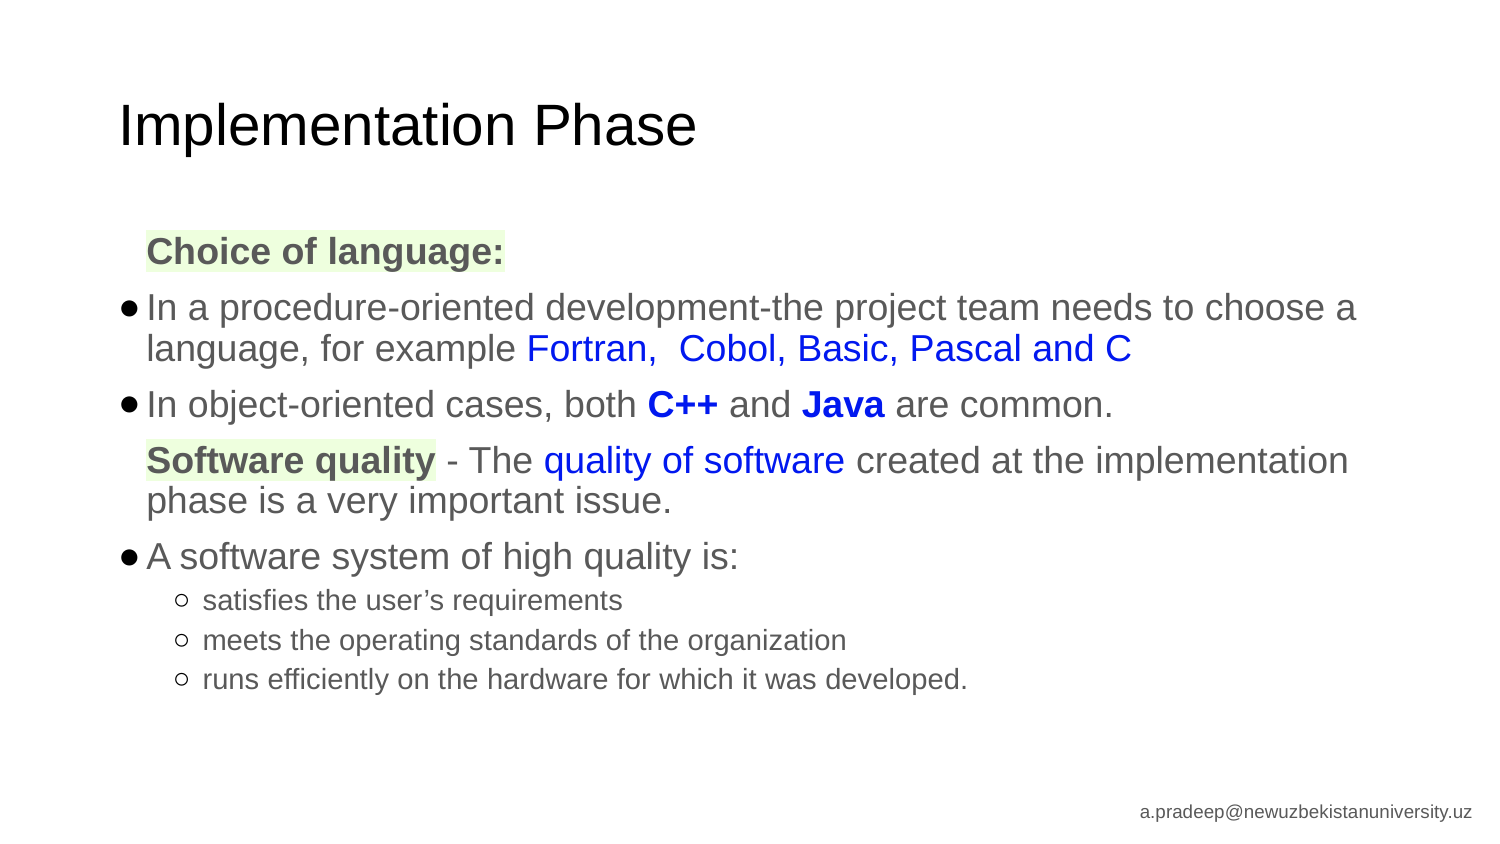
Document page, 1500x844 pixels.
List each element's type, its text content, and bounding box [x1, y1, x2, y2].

title Implementation Phase [103, 44, 1397, 208]
text_box a.pradeep@newuzbekistanuniversity.uz [1112, 788, 1500, 834]
list Choice of language: In a procedure-oriented development-the project team needs to choose a language, for example Fortran, Cobol, Basic, Pascal and C In object-oriented cases, both C++ and Java are common. Software quality - The quality of software created at the implementation phase is a very important issue. A software system of high quality is: satisfies the user’s requirements meets the operating standards of the organization runs efficiently on the hardware for which it was developed. [103, 224, 1397, 746]
